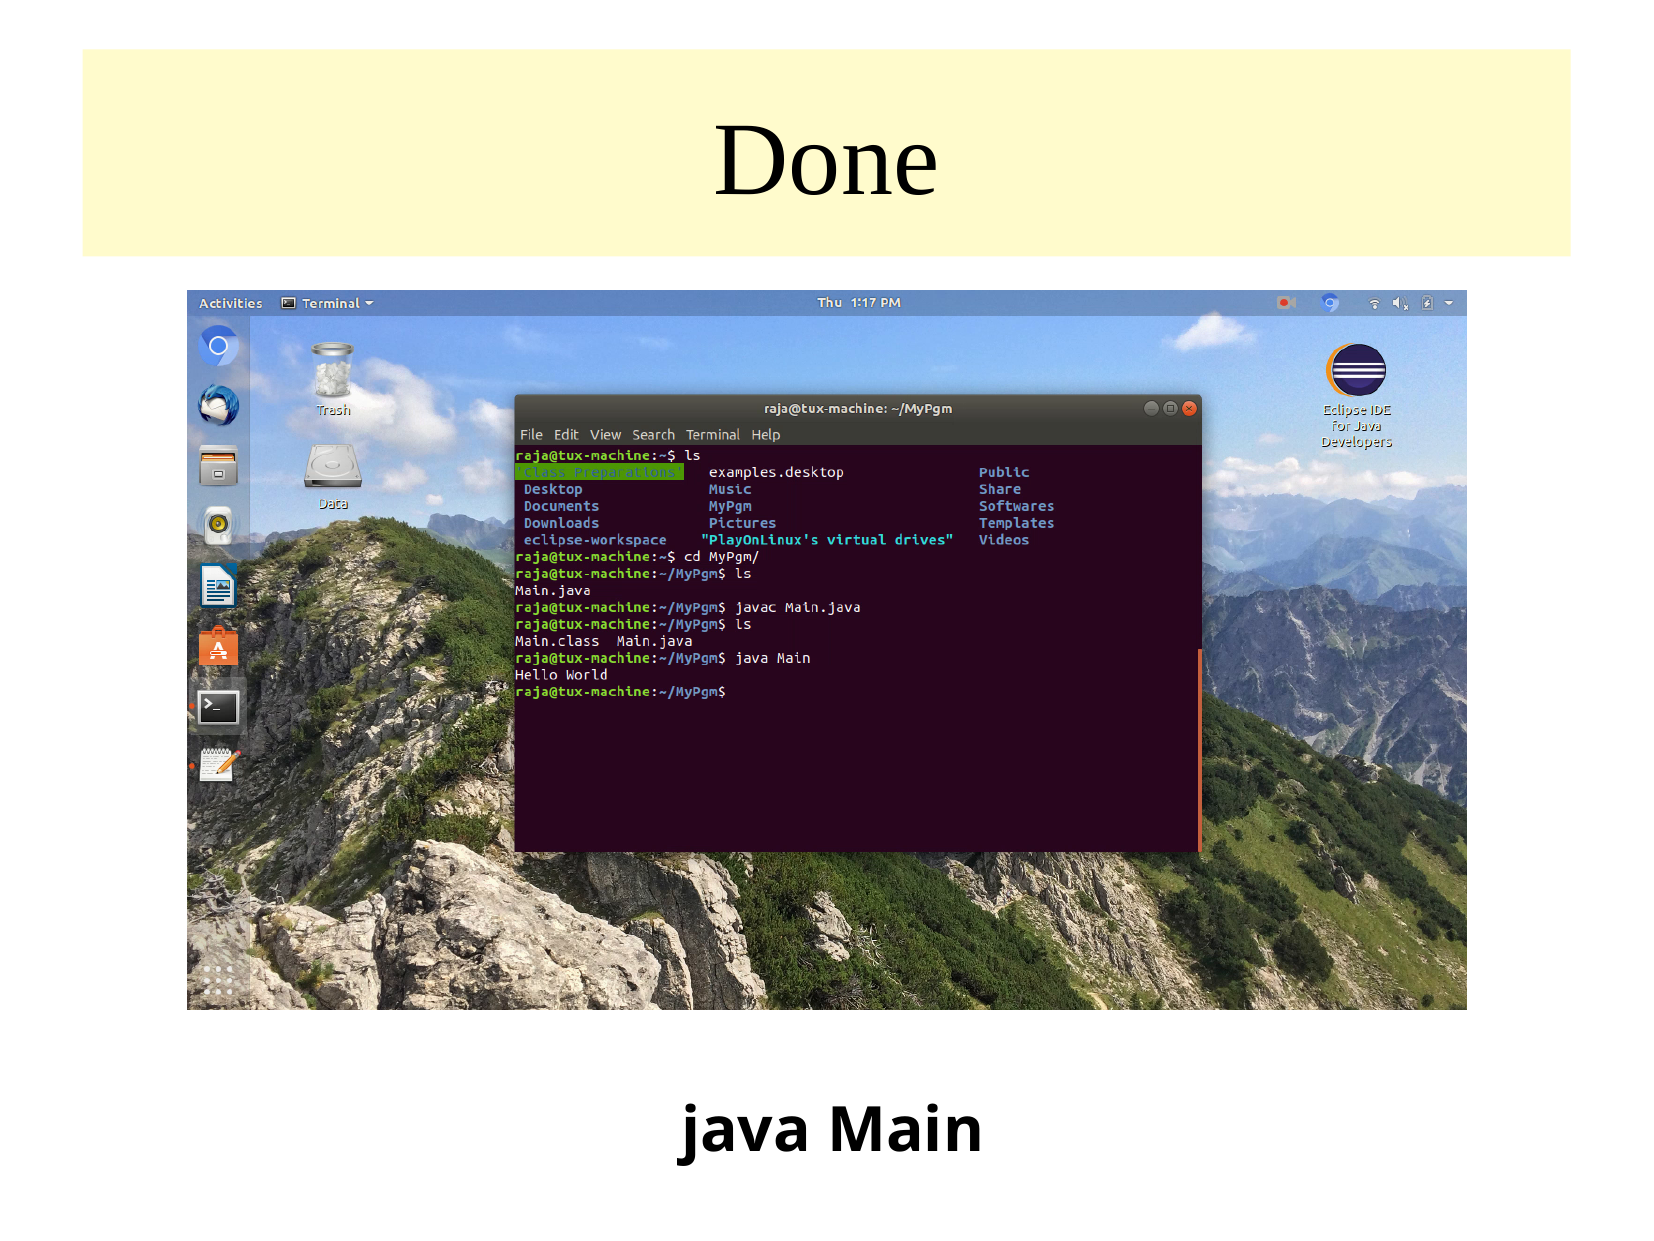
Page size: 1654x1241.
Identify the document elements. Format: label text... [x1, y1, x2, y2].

title Done [82, 49, 1571, 257]
title java Main [330, 1071, 1335, 1182]
picture [186, 289, 1467, 1010]
